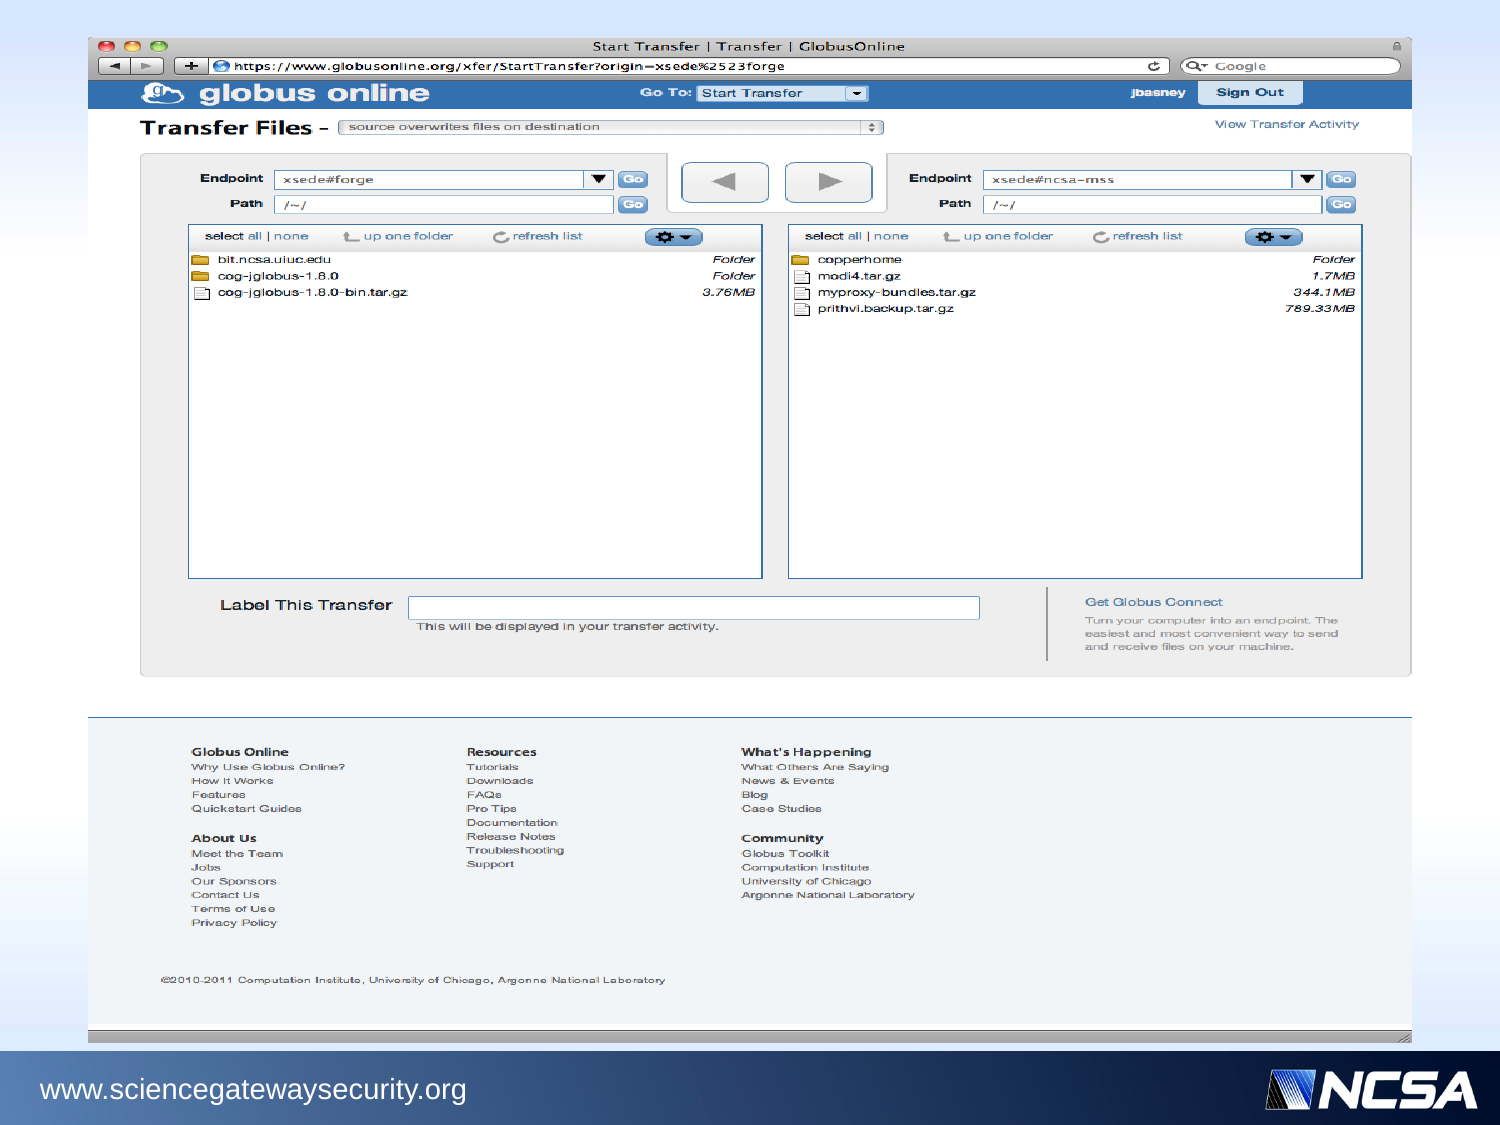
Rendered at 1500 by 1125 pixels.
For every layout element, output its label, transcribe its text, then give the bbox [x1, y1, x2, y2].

picture [0, 0, 1500, 1125]
footer www.sciencegatewaysecurity.org [24, 1062, 913, 1103]
